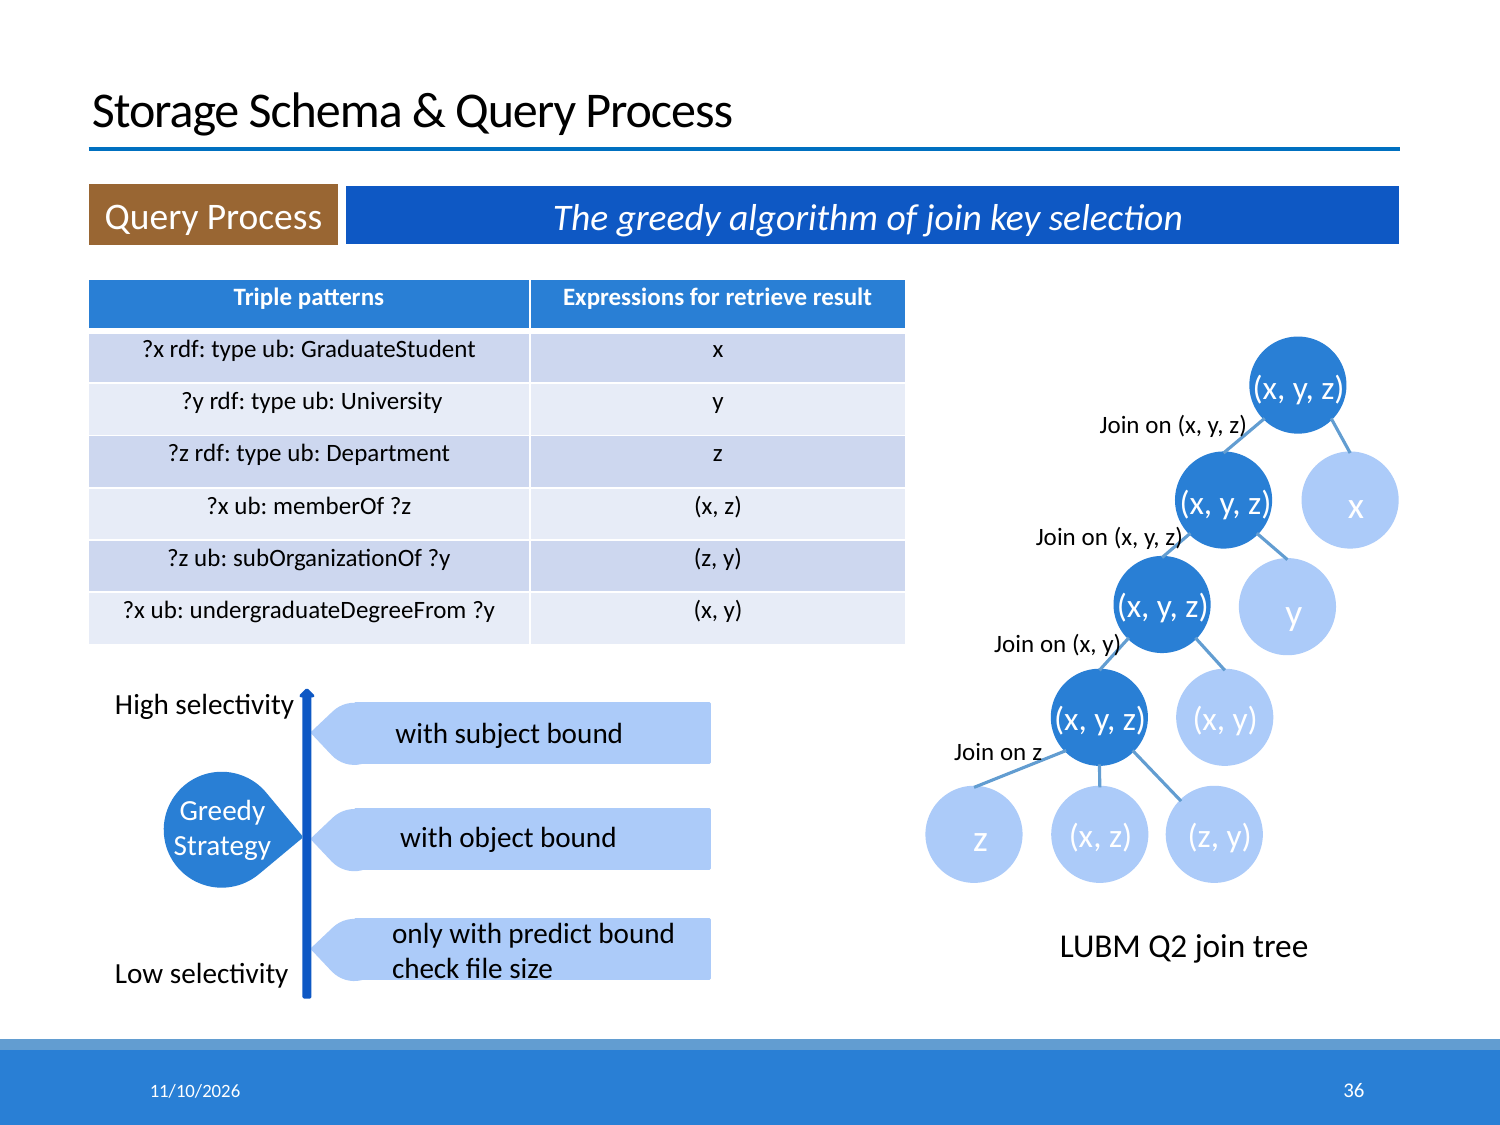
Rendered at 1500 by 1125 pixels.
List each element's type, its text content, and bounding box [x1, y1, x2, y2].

table_cell ?x ub: undergraduateDegreeFrom ?y [89, 593, 529, 644]
table_cell (x, y) [531, 593, 905, 644]
table_cell x [531, 334, 905, 382]
table_cell ?z rdf: type ub: Department [89, 436, 529, 487]
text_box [926, 337, 1398, 973]
table_cell ?x ub: memberOf ?z [89, 489, 529, 539]
text_box The greedy algorithm of join key selection [344, 183, 1401, 246]
title Storage Schema & Query Process [76, 54, 1202, 145]
table_cell ?z ub: subOrganizationOf ?y [89, 541, 529, 591]
table_header Expressions for retrieve result [531, 280, 905, 328]
table_cell z [531, 436, 905, 487]
table_cell ?y rdf: type ub: University [89, 384, 529, 435]
table_cell (z, y) [531, 541, 905, 591]
table_cell (x, z) [531, 489, 905, 539]
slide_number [134, 1059, 440, 1120]
slide_number 36 [1217, 1059, 1380, 1120]
table_header Triple patterns [89, 280, 529, 328]
table_cell y [531, 384, 905, 435]
text_box Query Process [89, 184, 338, 245]
table_cell ?x rdf: type ub: GraduateStudent [89, 334, 529, 382]
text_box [99, 677, 711, 998]
